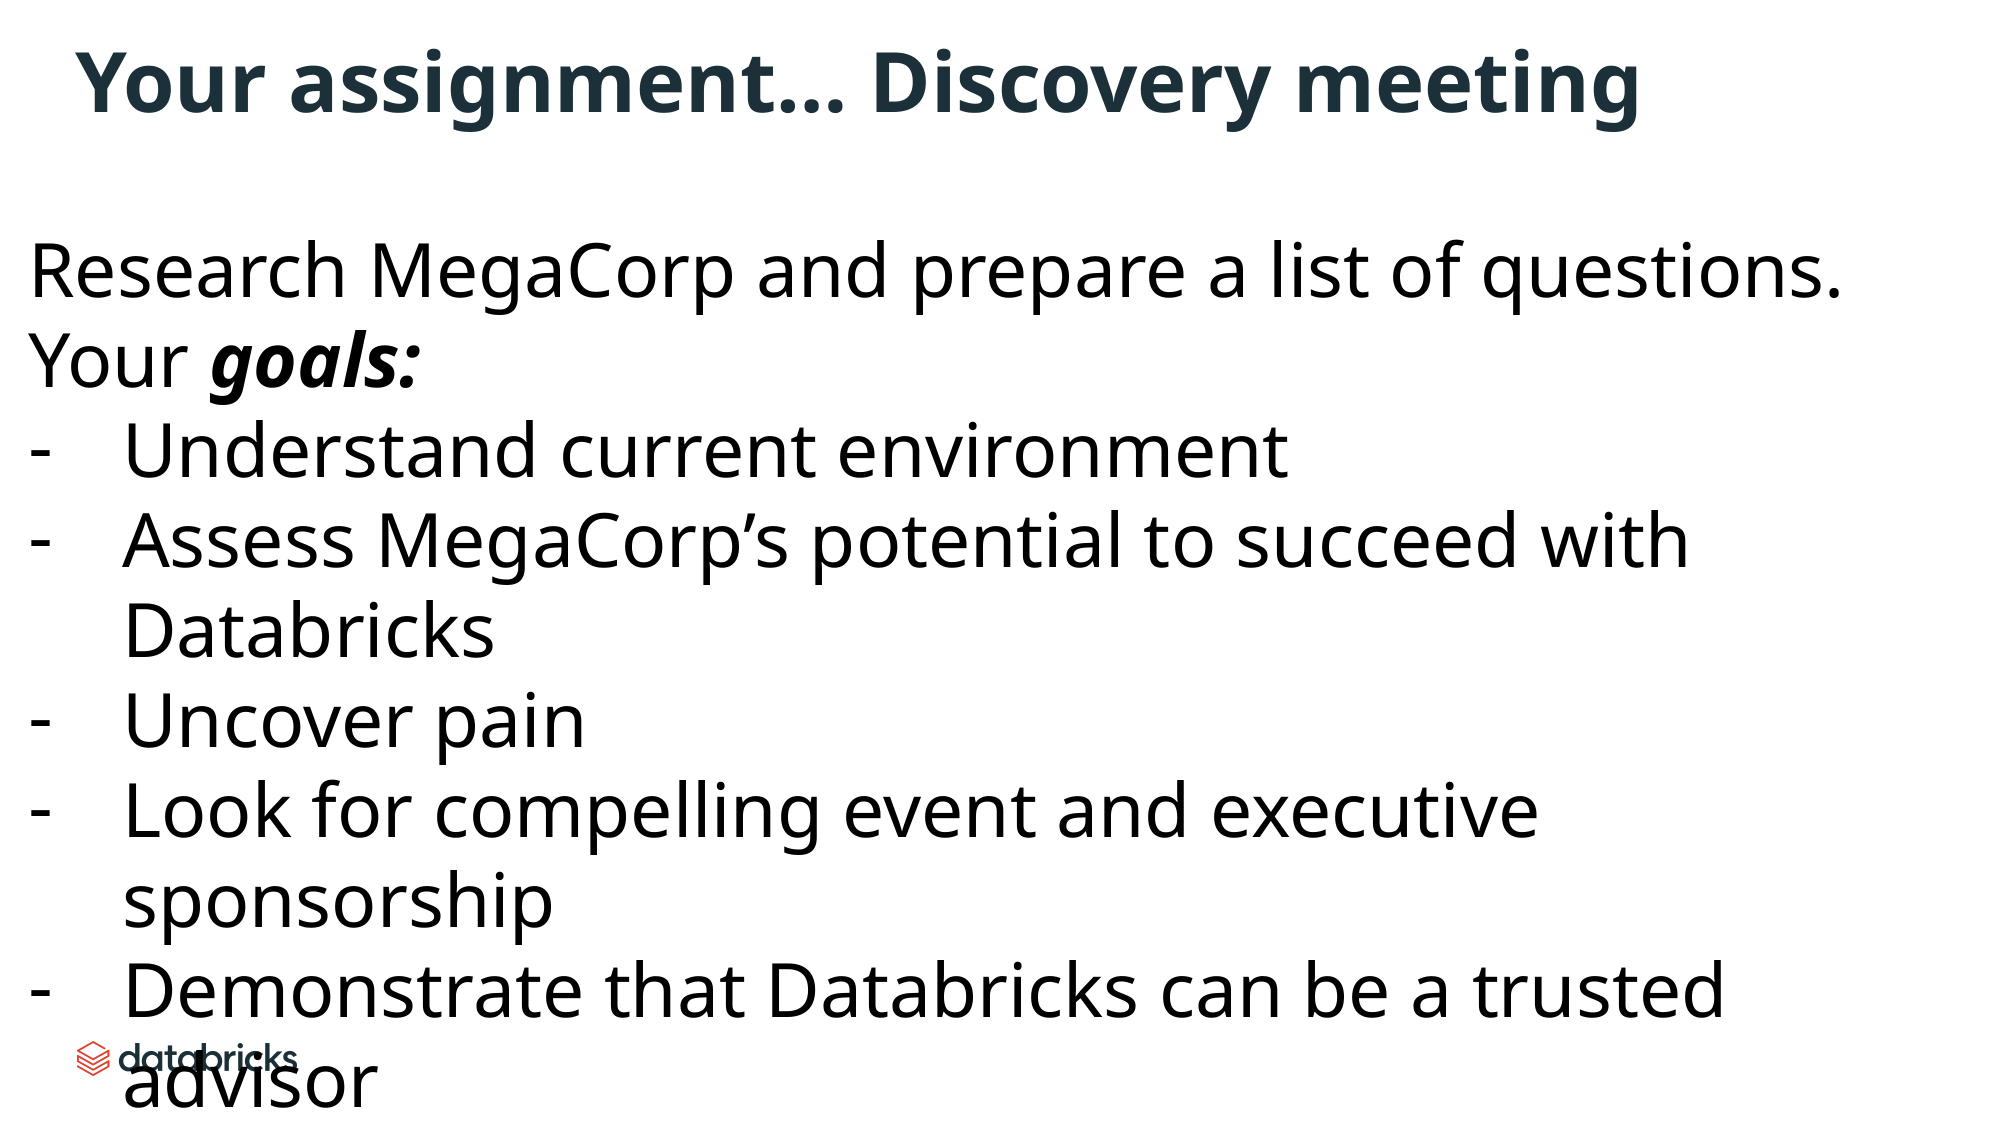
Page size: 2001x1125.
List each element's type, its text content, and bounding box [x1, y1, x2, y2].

title Your assignment… Discovery meeting [75, 3, 1923, 167]
text_box Research MegaCorp and prepare a list of questions. Your goals: Understand current environment Assess MegaCorp’s potential to succeed with Databricks Uncover pain Look for compelling event and executive sponsorship Demonstrate that Databricks can be a trusted advisor [13, 215, 2000, 1125]
